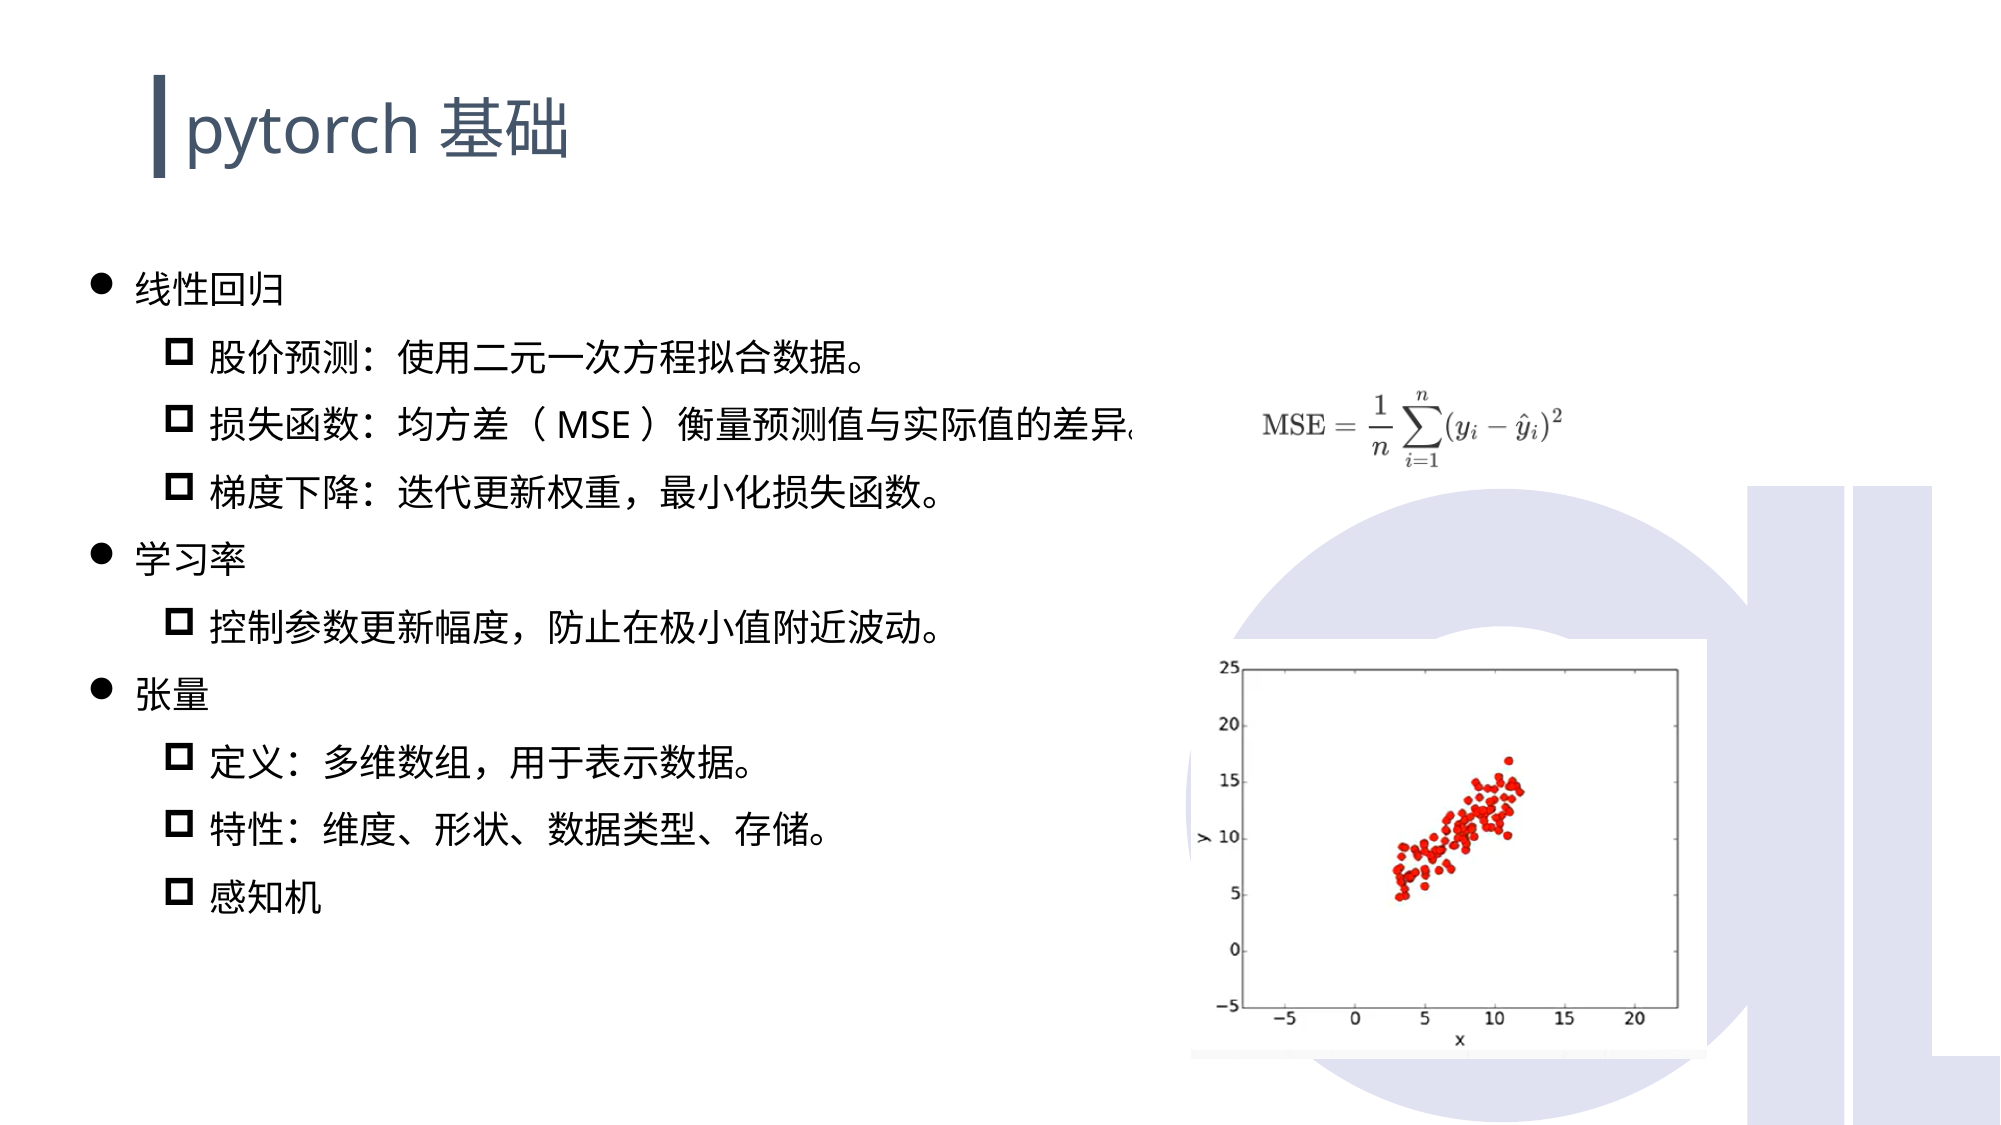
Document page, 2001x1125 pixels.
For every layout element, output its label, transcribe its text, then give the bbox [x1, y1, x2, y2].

text_box [153, 74, 166, 178]
picture [1132, 359, 1708, 485]
text_box 线性回归 股价预测：使用二元一次方程拟合数据。 损失函数：均方差（MSE）衡量预测值与实际值的差异。 梯度下降：迭代更新权重，最小化损失函数。 学习率 控制参数更新幅度，防止在极小值附近波动。 张量 定义：多维数组，用于表示数据。 特性：维度、形状、数据类型、存储。 感知机 [72, 236, 1749, 927]
picture [1191, 639, 1707, 1059]
text_box pytorch基础 [169, 95, 833, 174]
